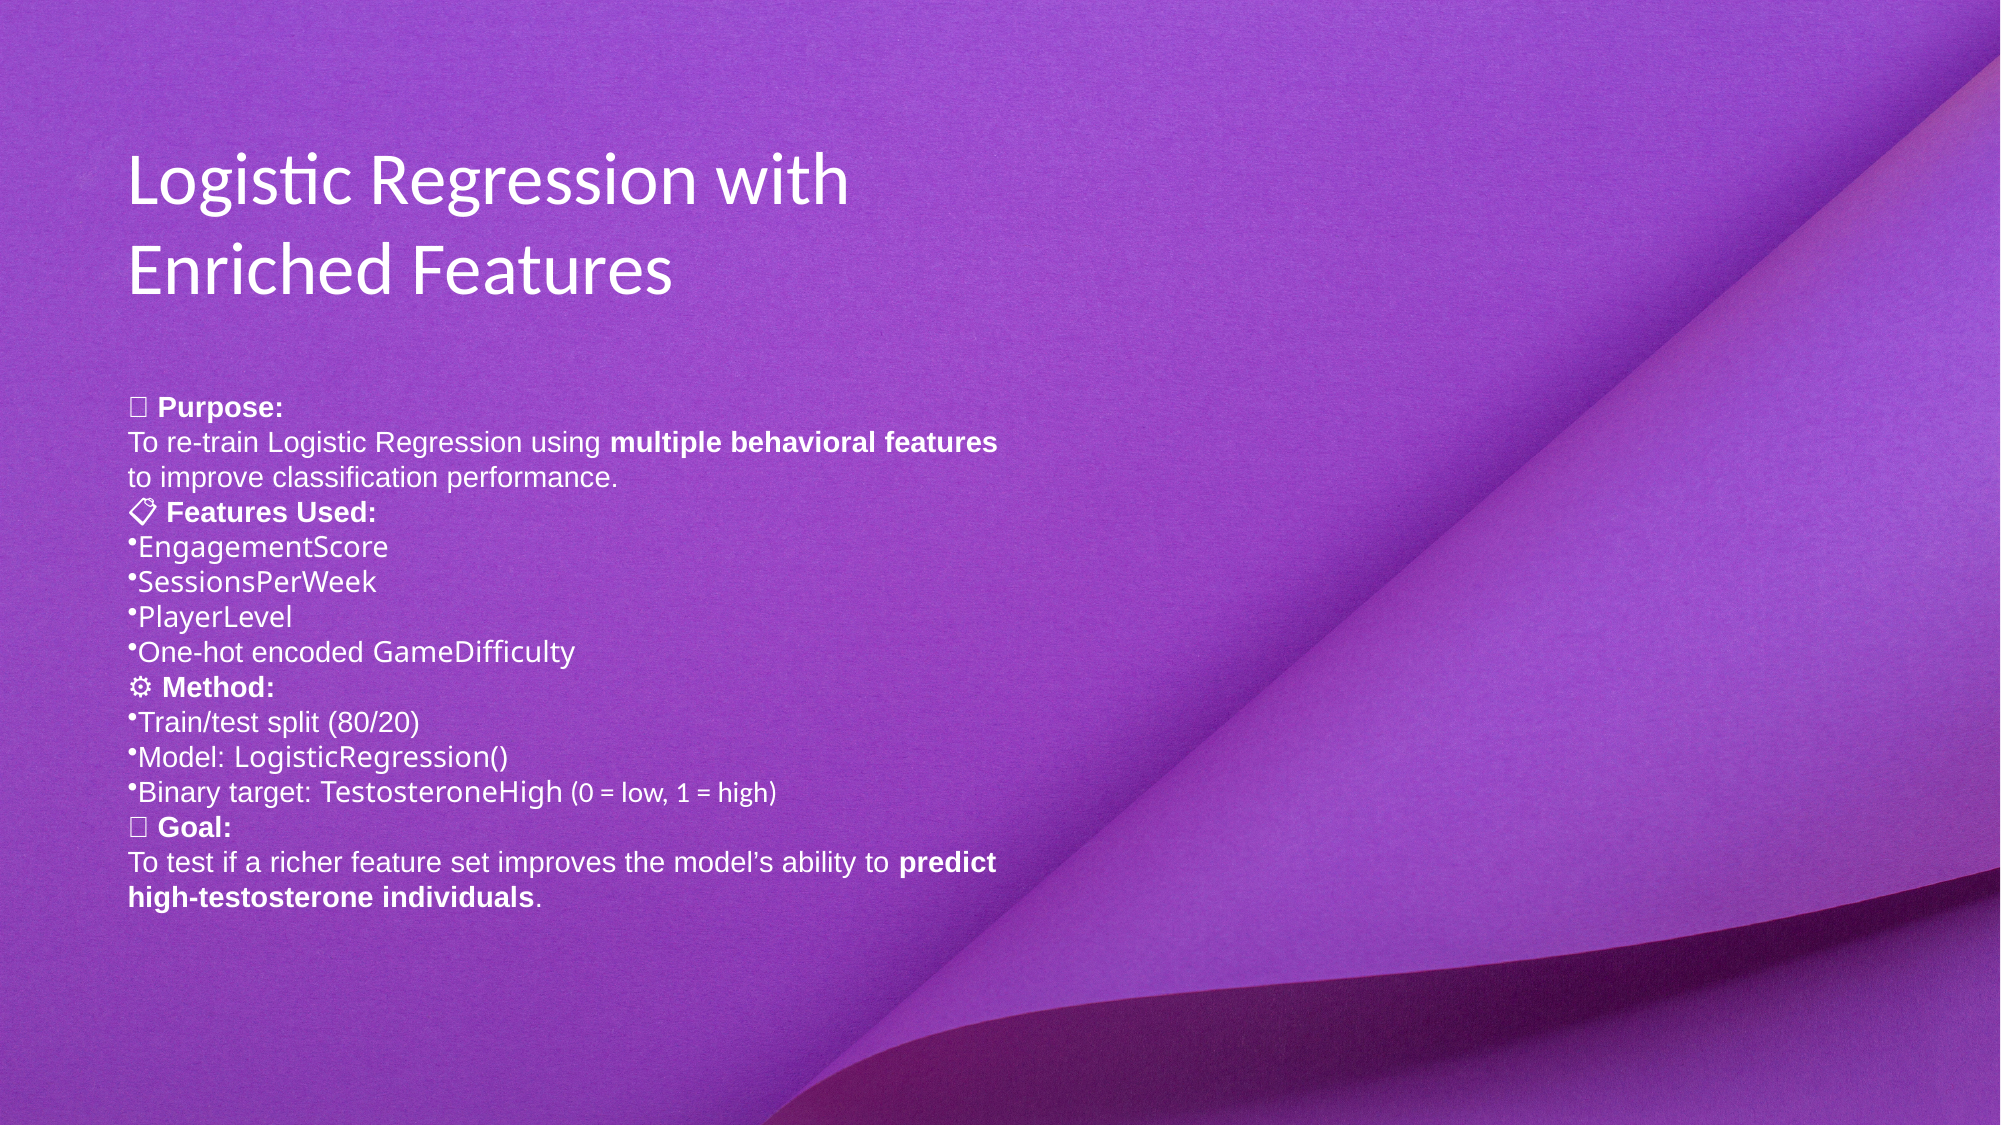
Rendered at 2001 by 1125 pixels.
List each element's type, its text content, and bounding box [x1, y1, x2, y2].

list 🧠 Purpose: To re-train Logistic Regression using multiple behavioral features to improve classification performance. 📋 Features Used: EngagementScore SessionsPerWeek PlayerLevel One-hot encoded GameDifficulty ⚙️ Method: Train/test split (80/20) Model: LogisticRegression() Binary target: TestosteroneHigh (0 = low, 1 = high) 🧪 Goal: To test if a richer feature set improves the model’s ability to predict high-testosterone individuals. [112, 324, 1032, 977]
picture [0, 0, 2001, 1125]
title Logistic Regression with Enriched Features [112, 99, 969, 324]
